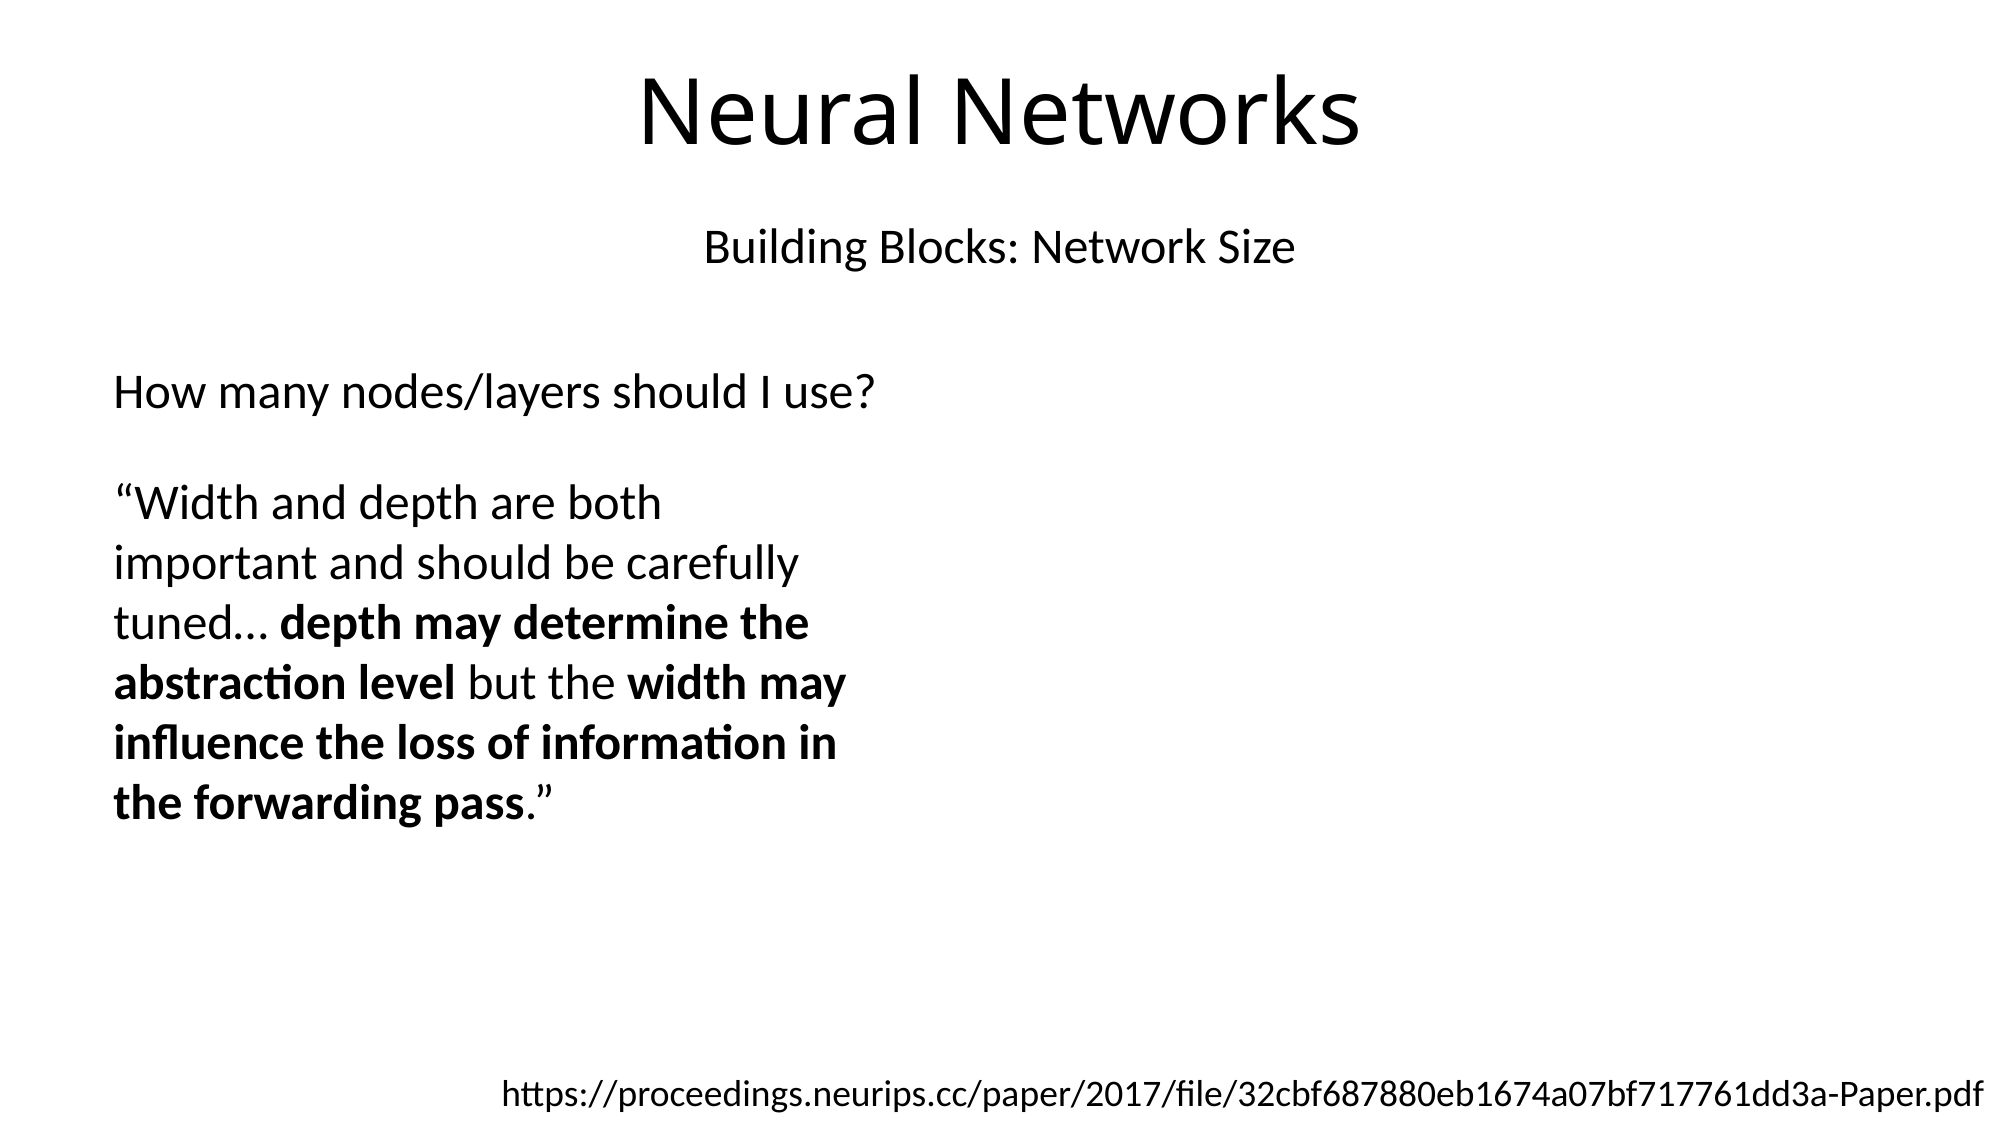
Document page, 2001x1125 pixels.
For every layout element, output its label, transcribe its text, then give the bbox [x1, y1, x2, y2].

text_box https://proceedings.neurips.cc/paper/2017/file/32cbf687880eb1674a07bf717761dd3a-Paper.pdf [435, 1061, 2000, 1122]
text_box “Width and depth are both important and should be carefully tuned… depth may determine the abstraction level but the width may influence the loss of information in the forwarding pass.” [98, 462, 891, 838]
text_box Building Blocks: Network Size [688, 205, 1312, 281]
text_box How many nodes/layers should I use? [98, 351, 930, 427]
title Neural Networks [137, 5, 1863, 224]
